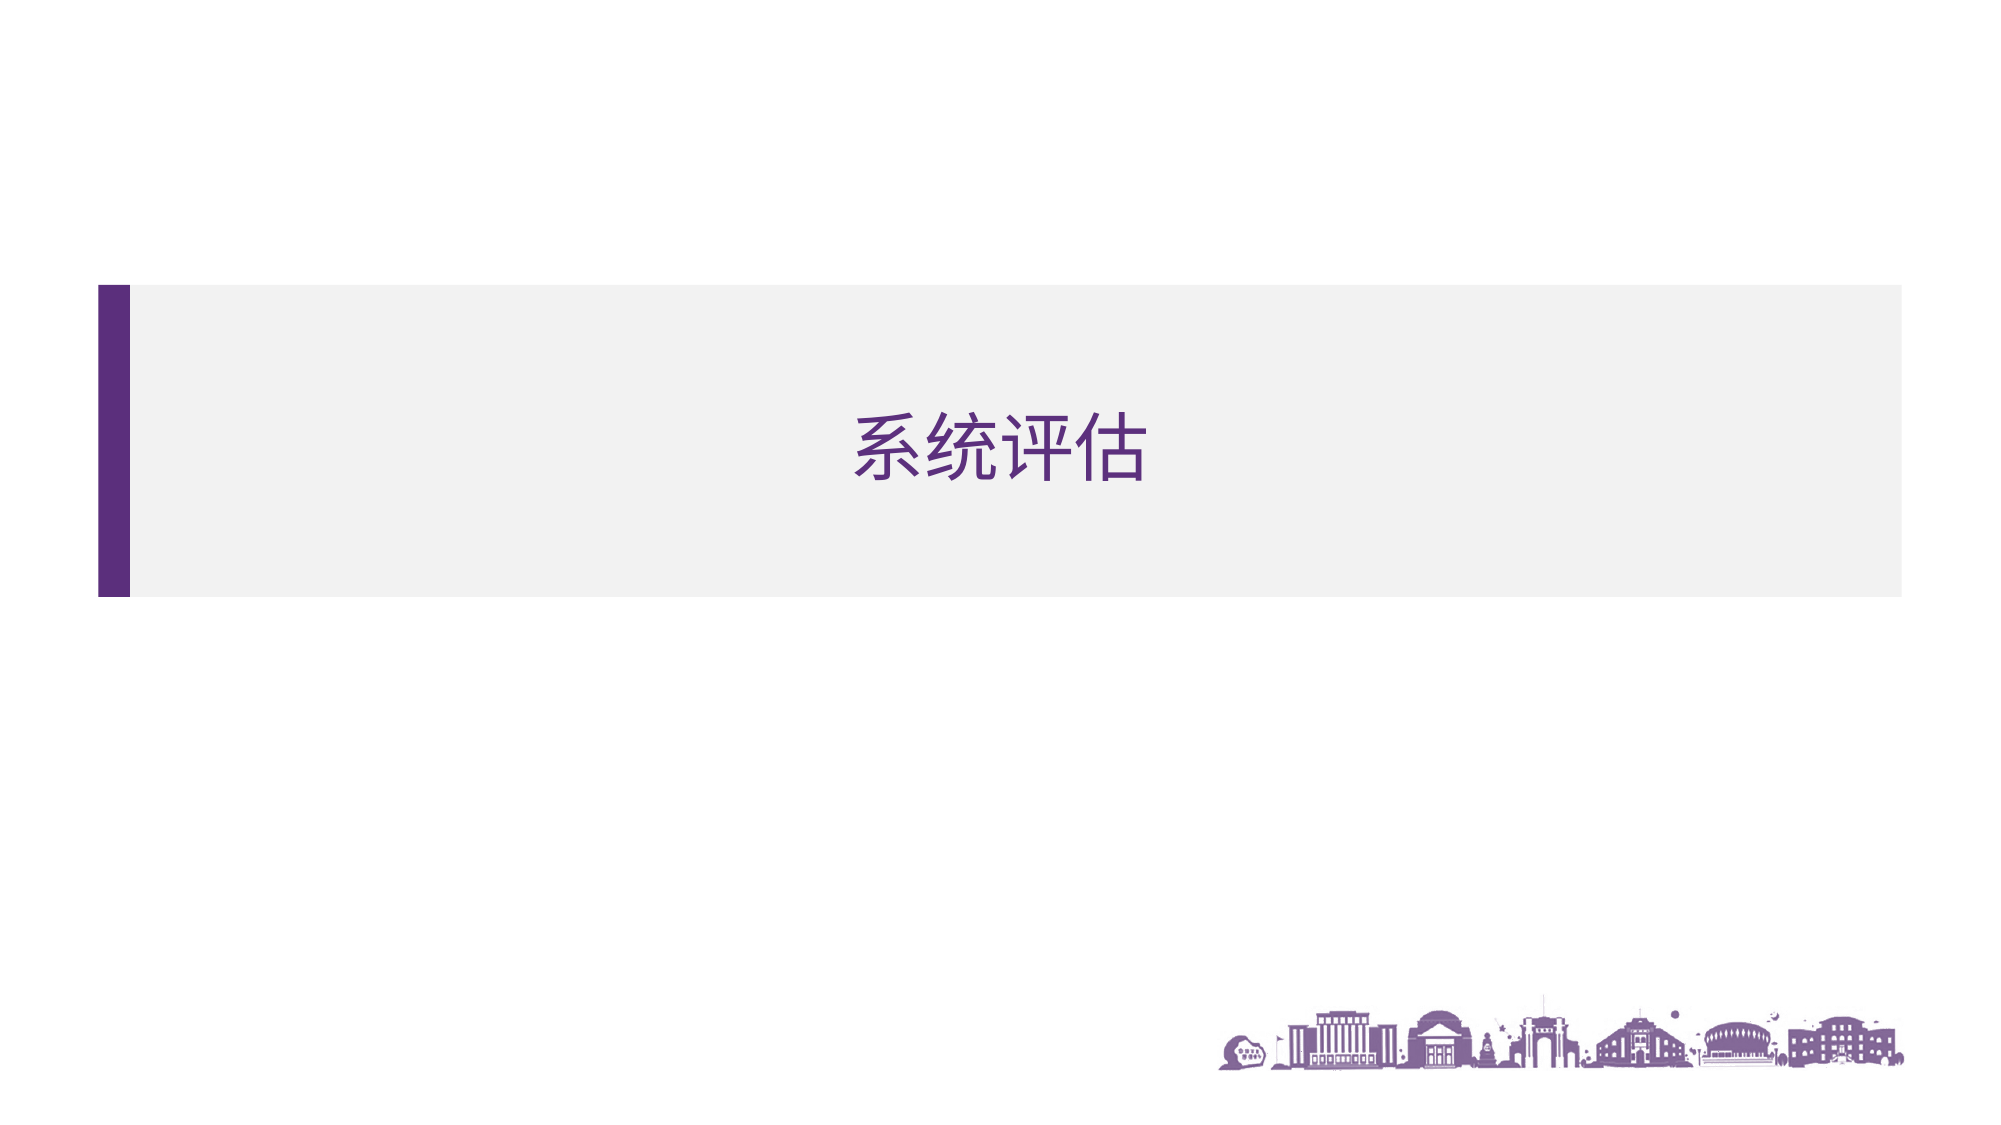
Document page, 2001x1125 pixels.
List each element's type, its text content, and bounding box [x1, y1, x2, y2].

title 系统评估 [157, 332, 1842, 559]
